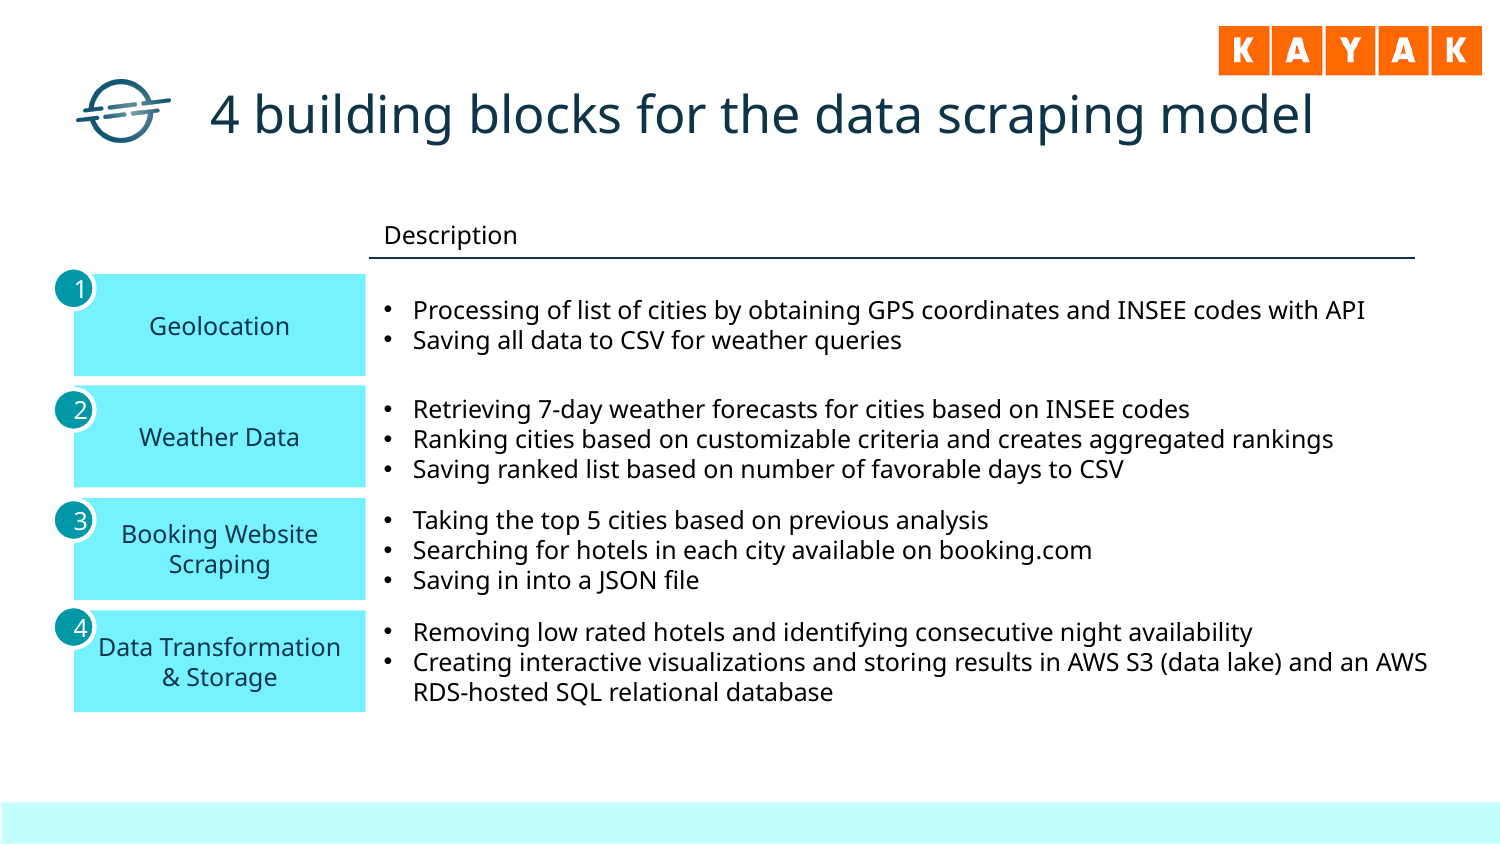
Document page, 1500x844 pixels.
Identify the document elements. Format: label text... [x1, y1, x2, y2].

text_box Booking Website Scraping [72, 496, 368, 602]
text_box Removing low rated hotels and identifying consecutive night availability Creating interactive visualizations and storing results in AWS S3 (data lake) and an AWS RDS-hosted SQL relational database [368, 608, 1463, 714]
text_box Geolocation [72, 272, 368, 378]
text_box 2 [50, 386, 97, 433]
text_box Processing of list of cities by obtaining GPS coordinates and INSEE codes with API Saving all data to CSV for weather queries [368, 286, 1427, 362]
text_box 4 [50, 604, 97, 651]
picture [1217, 26, 1483, 81]
text_box [1, 802, 1500, 844]
text_box Description [368, 211, 1415, 257]
text_box Taking the top 5 cities based on previous analysis Searching for hotels in each city available on booking.com Saving in into a JSON file [368, 497, 1415, 602]
text_box Data Transformation & Storage [72, 608, 368, 714]
text_box 3 [50, 496, 97, 544]
text_box 1 [50, 265, 97, 312]
text_box Retrieving 7-day weather forecasts for cities based on INSEE codes Ranking cities based on customizable criteria and creates aggregated rankings Saving ranked list based on number of favorable days to CSV [368, 386, 1489, 492]
text_box Weather Data [72, 383, 368, 489]
picture [75, 78, 171, 143]
title 4 building blocks for the data scraping model [195, 66, 1472, 154]
